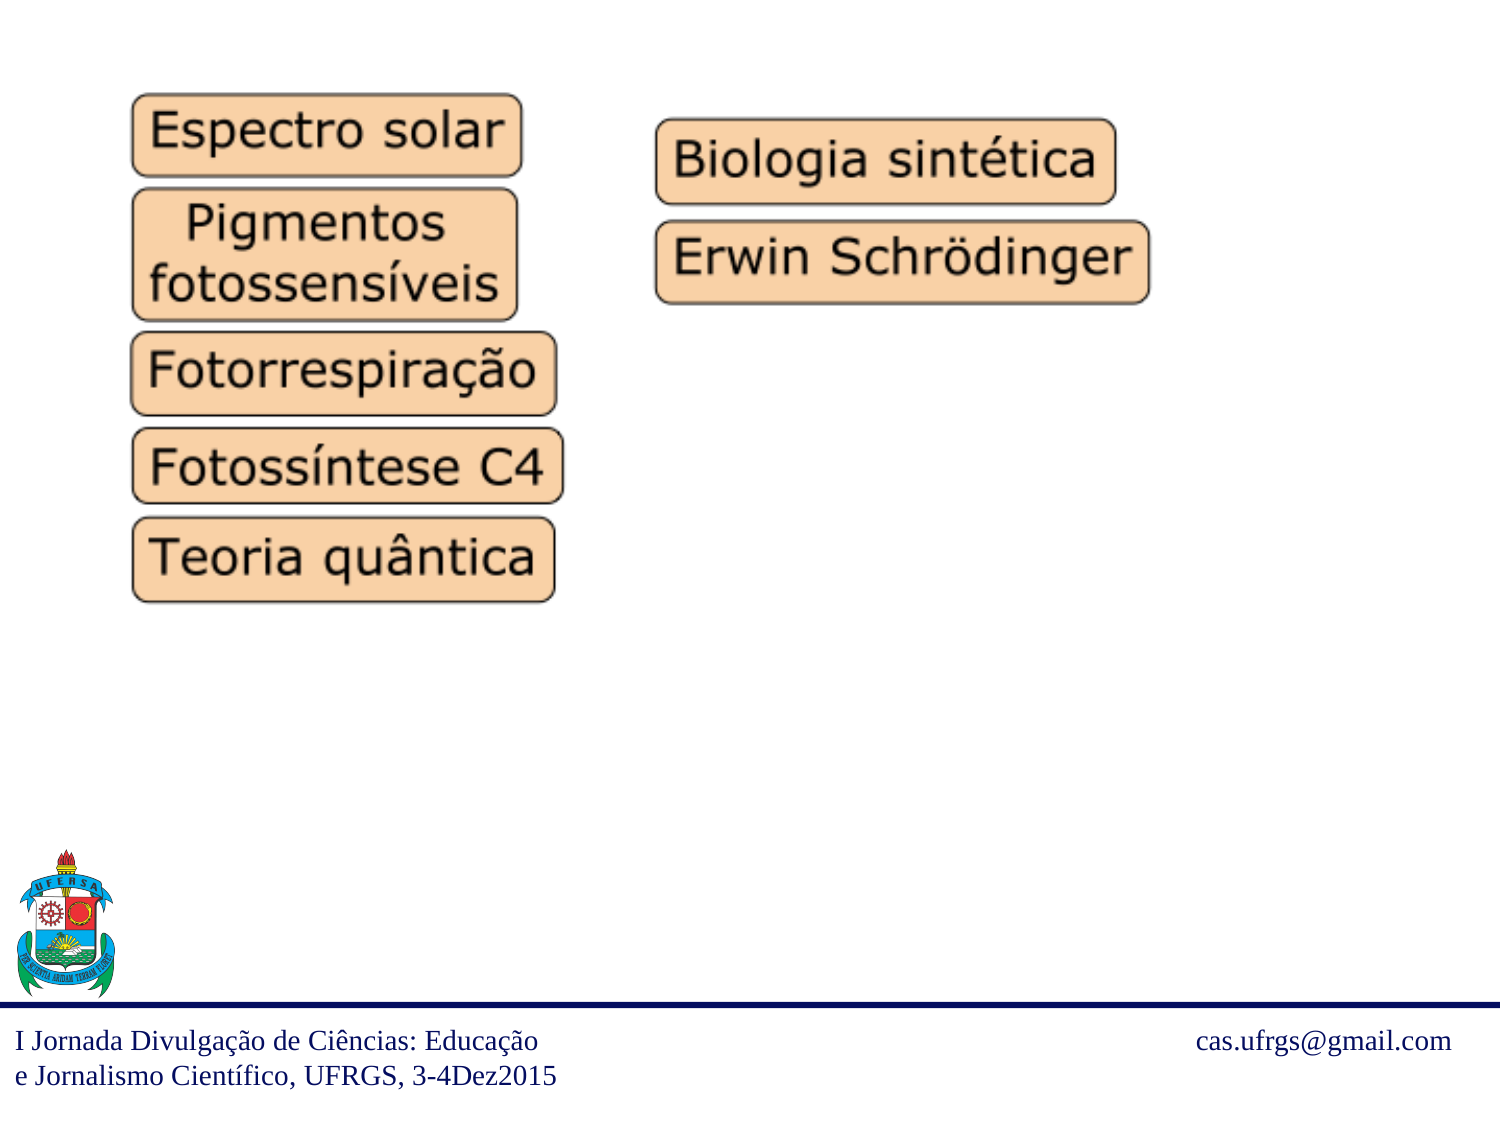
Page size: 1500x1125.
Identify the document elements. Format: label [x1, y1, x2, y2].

picture [637, 90, 1168, 310]
picture [122, 89, 580, 624]
picture [17, 954, 115, 999]
picture [17, 849, 115, 972]
